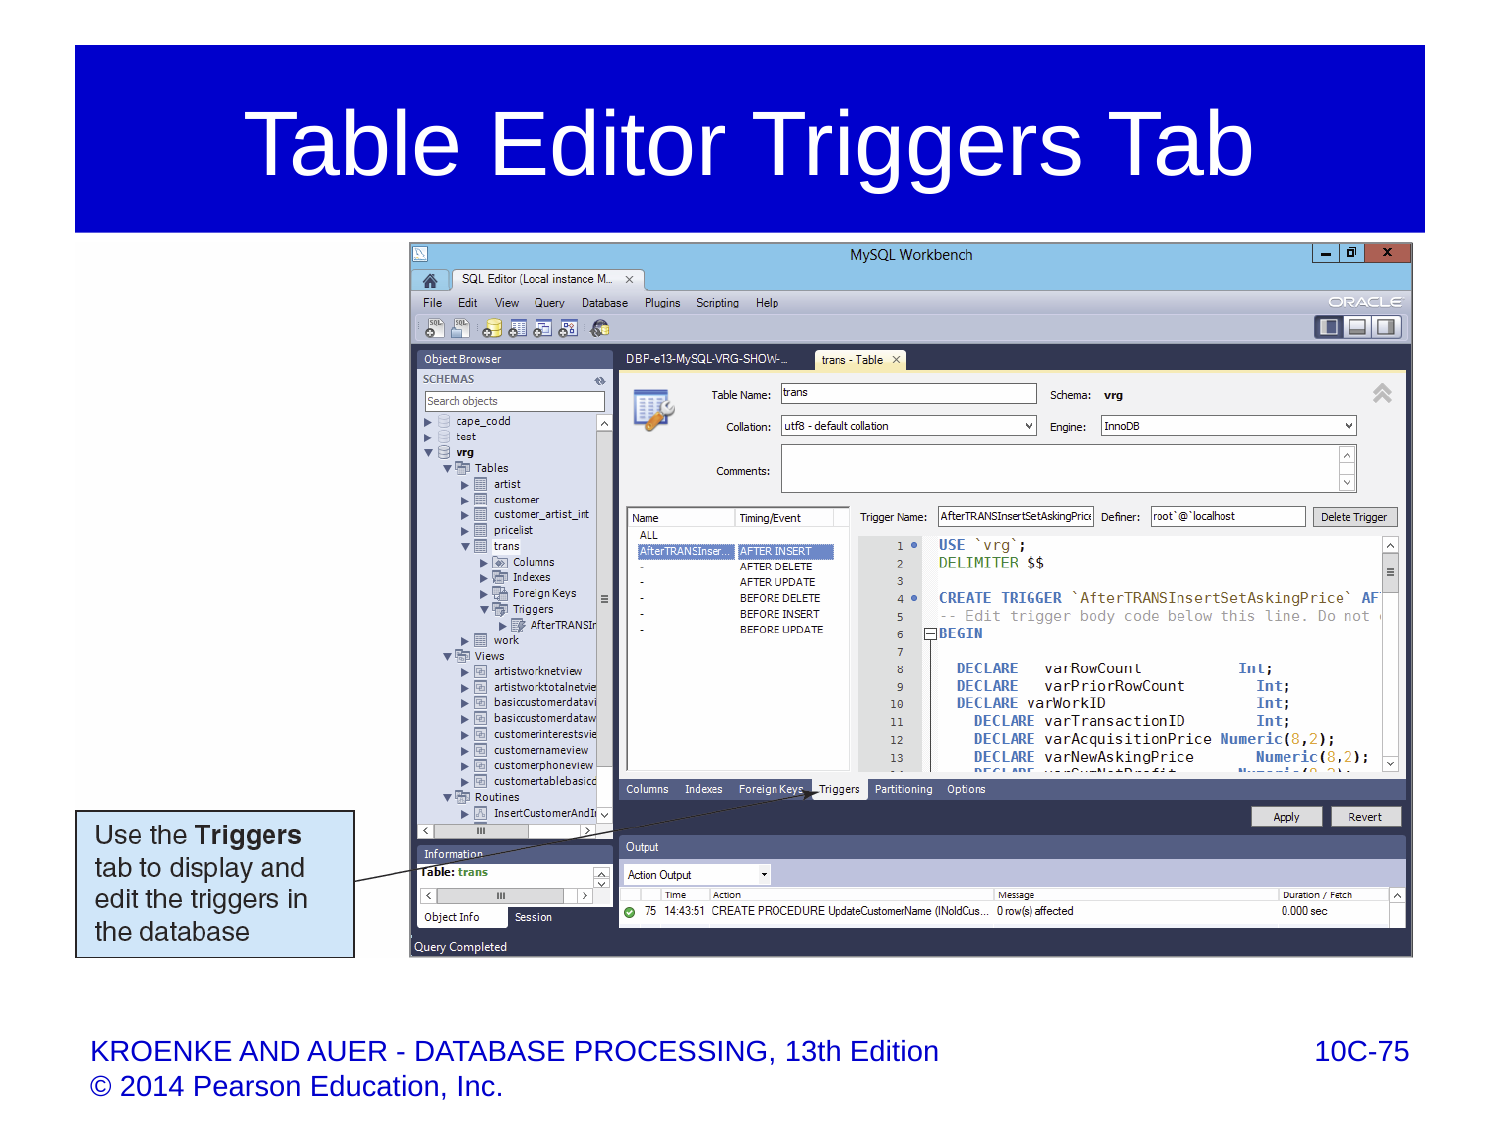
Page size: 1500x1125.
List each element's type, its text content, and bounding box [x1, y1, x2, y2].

picture [74, 242, 1413, 959]
slide_number 10C-75 [1074, 1024, 1426, 1103]
footer KROENKE AND AUER - DATABASE PROCESSING, 13th Edition © 2014 Pearson Education, Inc. [74, 1024, 988, 1104]
title Table Editor Triggers Tab [75, 45, 1425, 233]
